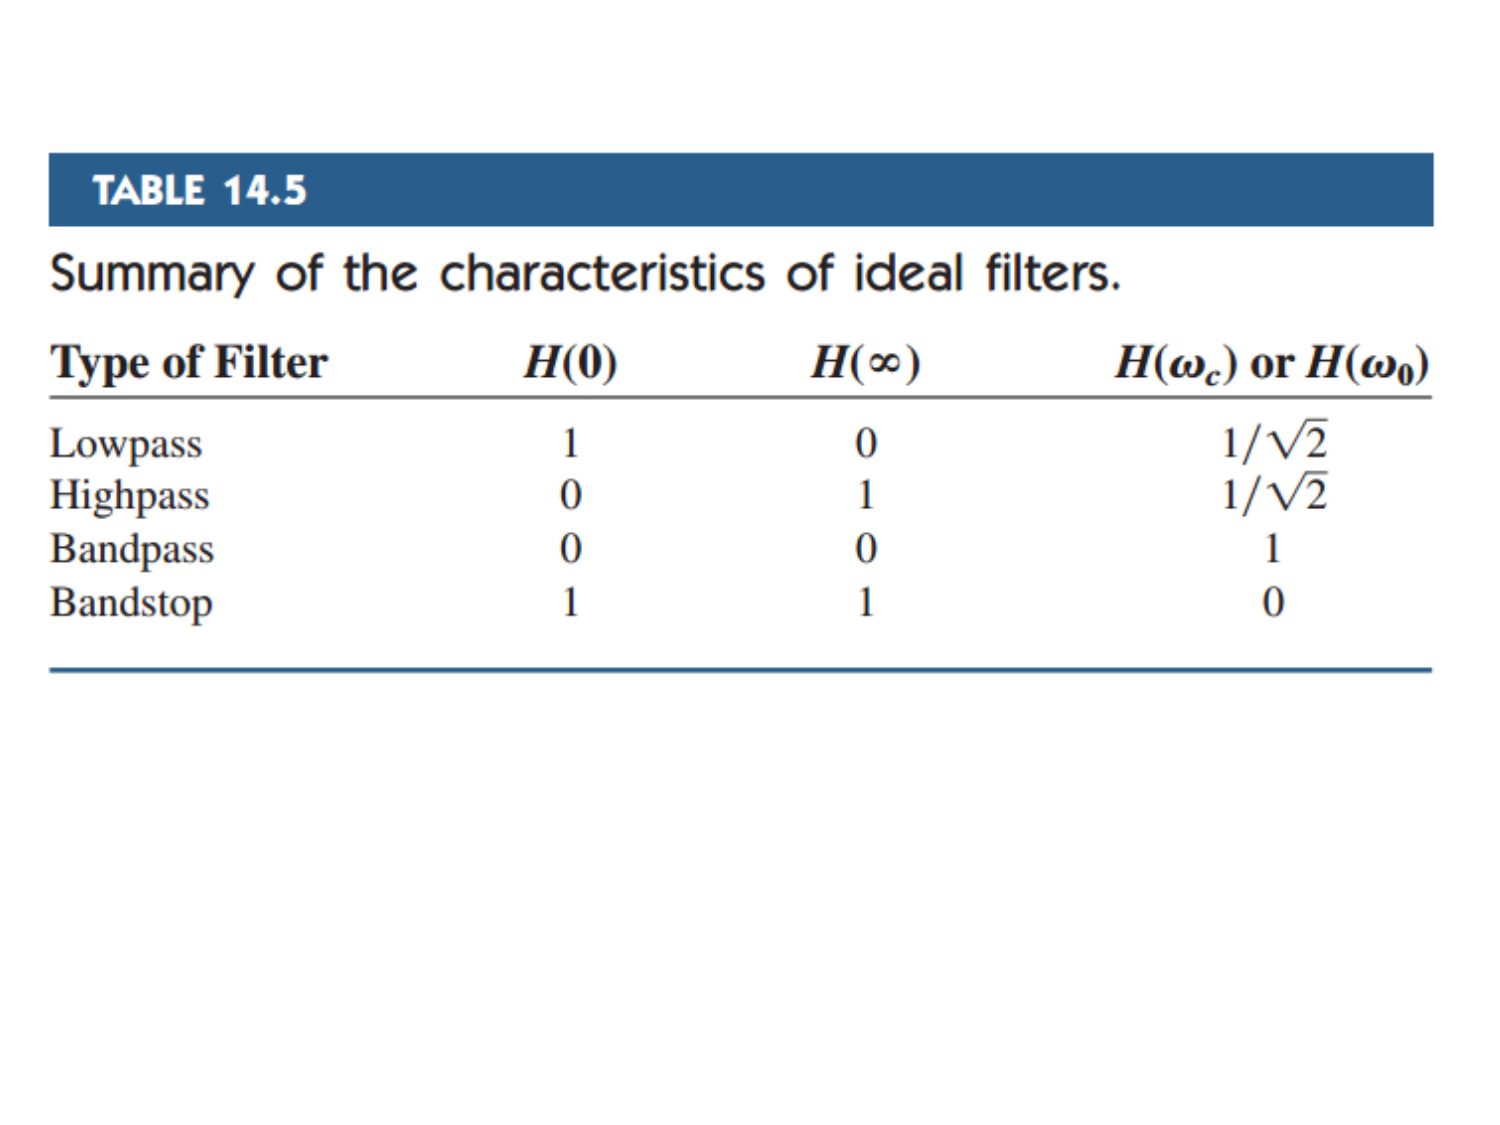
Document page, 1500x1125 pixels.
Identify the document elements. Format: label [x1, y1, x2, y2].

picture [6, 124, 1476, 688]
